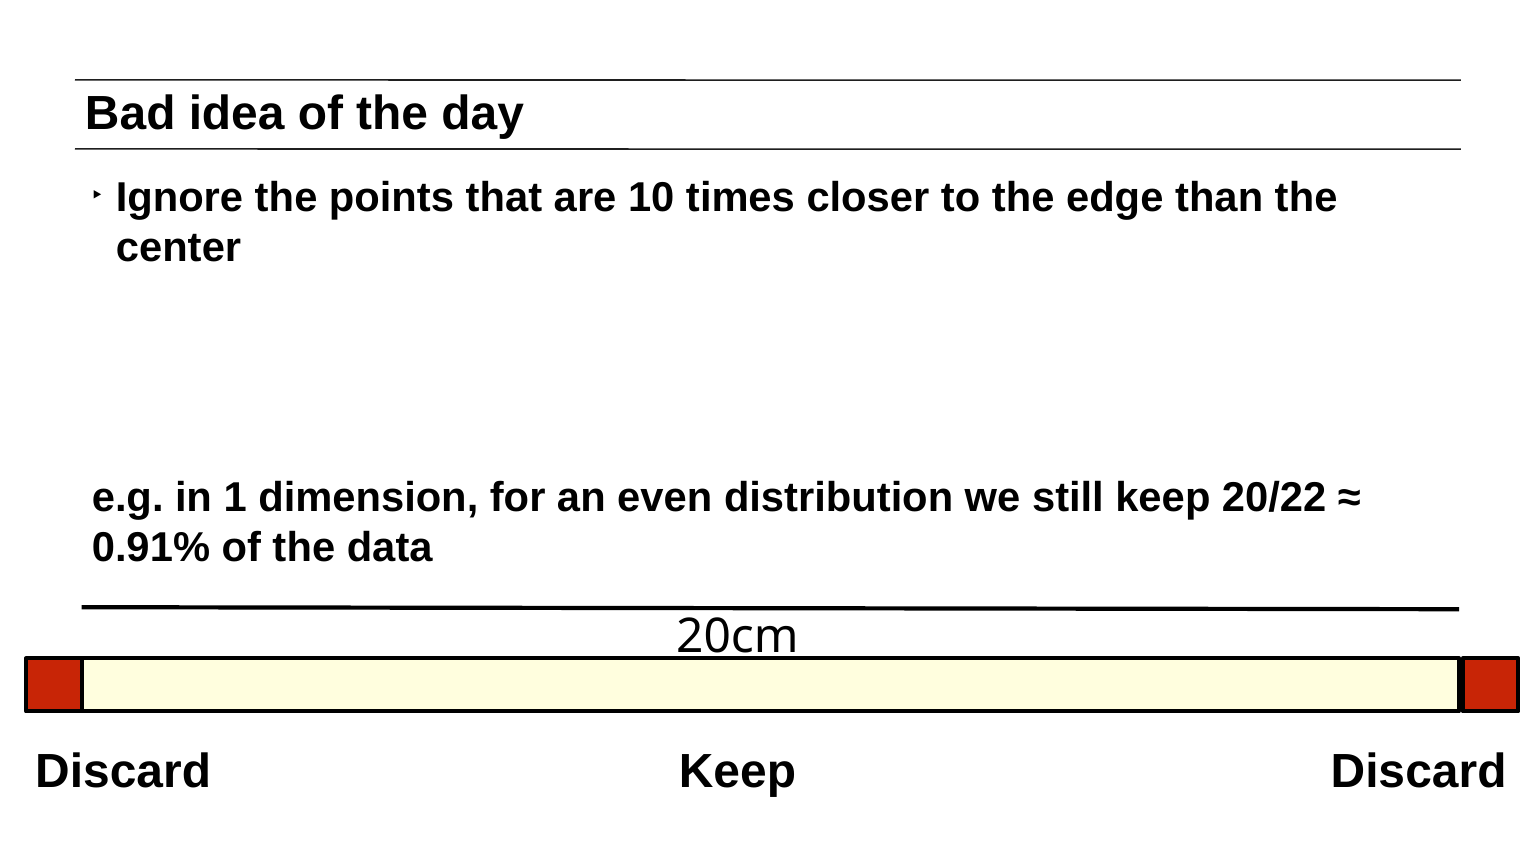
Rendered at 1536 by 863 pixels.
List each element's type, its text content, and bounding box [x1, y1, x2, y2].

text_box Discard [26, 731, 220, 806]
text_box 20cm [667, 595, 808, 606]
text_box 20cm [667, 610, 808, 670]
title Bad idea of the day [76, 82, 1369, 160]
text_box Keep [670, 731, 805, 806]
text_box Discard [1322, 731, 1516, 806]
list Ignore the points that are 10 times closer to the edge than the center e.g. in 1 dimension, for an even distribution we still keep 20/22 ≈ 0.91% of the data [76, 160, 1460, 557]
text_box [1462, 658, 1519, 712]
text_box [81, 606, 1460, 610]
text_box [26, 658, 82, 712]
text_box [82, 658, 1460, 712]
